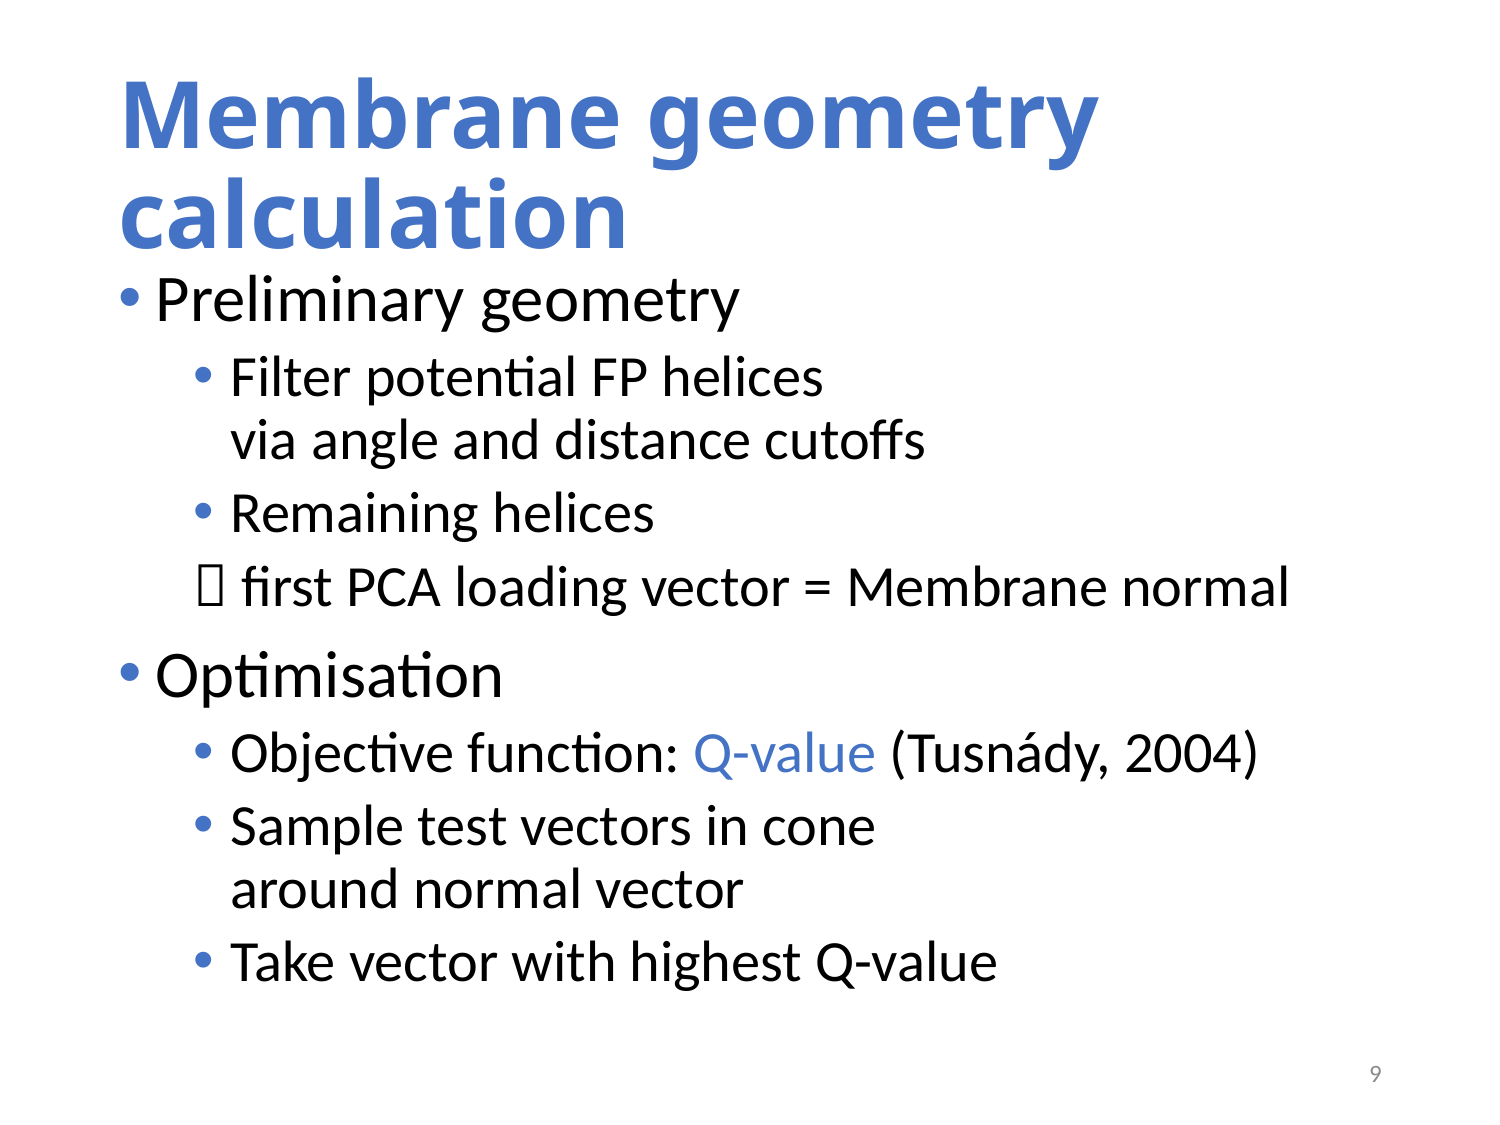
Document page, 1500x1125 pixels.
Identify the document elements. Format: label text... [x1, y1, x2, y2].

list Preliminary geometry Filter potential FP helices via angle and distance cutoffs Remaining helices  first PCA loading vector = Membrane normal Optimisation Objective function: Q-value (Tusnády, 2004) Sample test vectors in cone around normal vector Take vector with highest Q-value [103, 256, 1397, 1081]
slide_number 9 [1059, 1042, 1397, 1103]
title Membrane geometry calculation [103, 59, 1397, 256]
